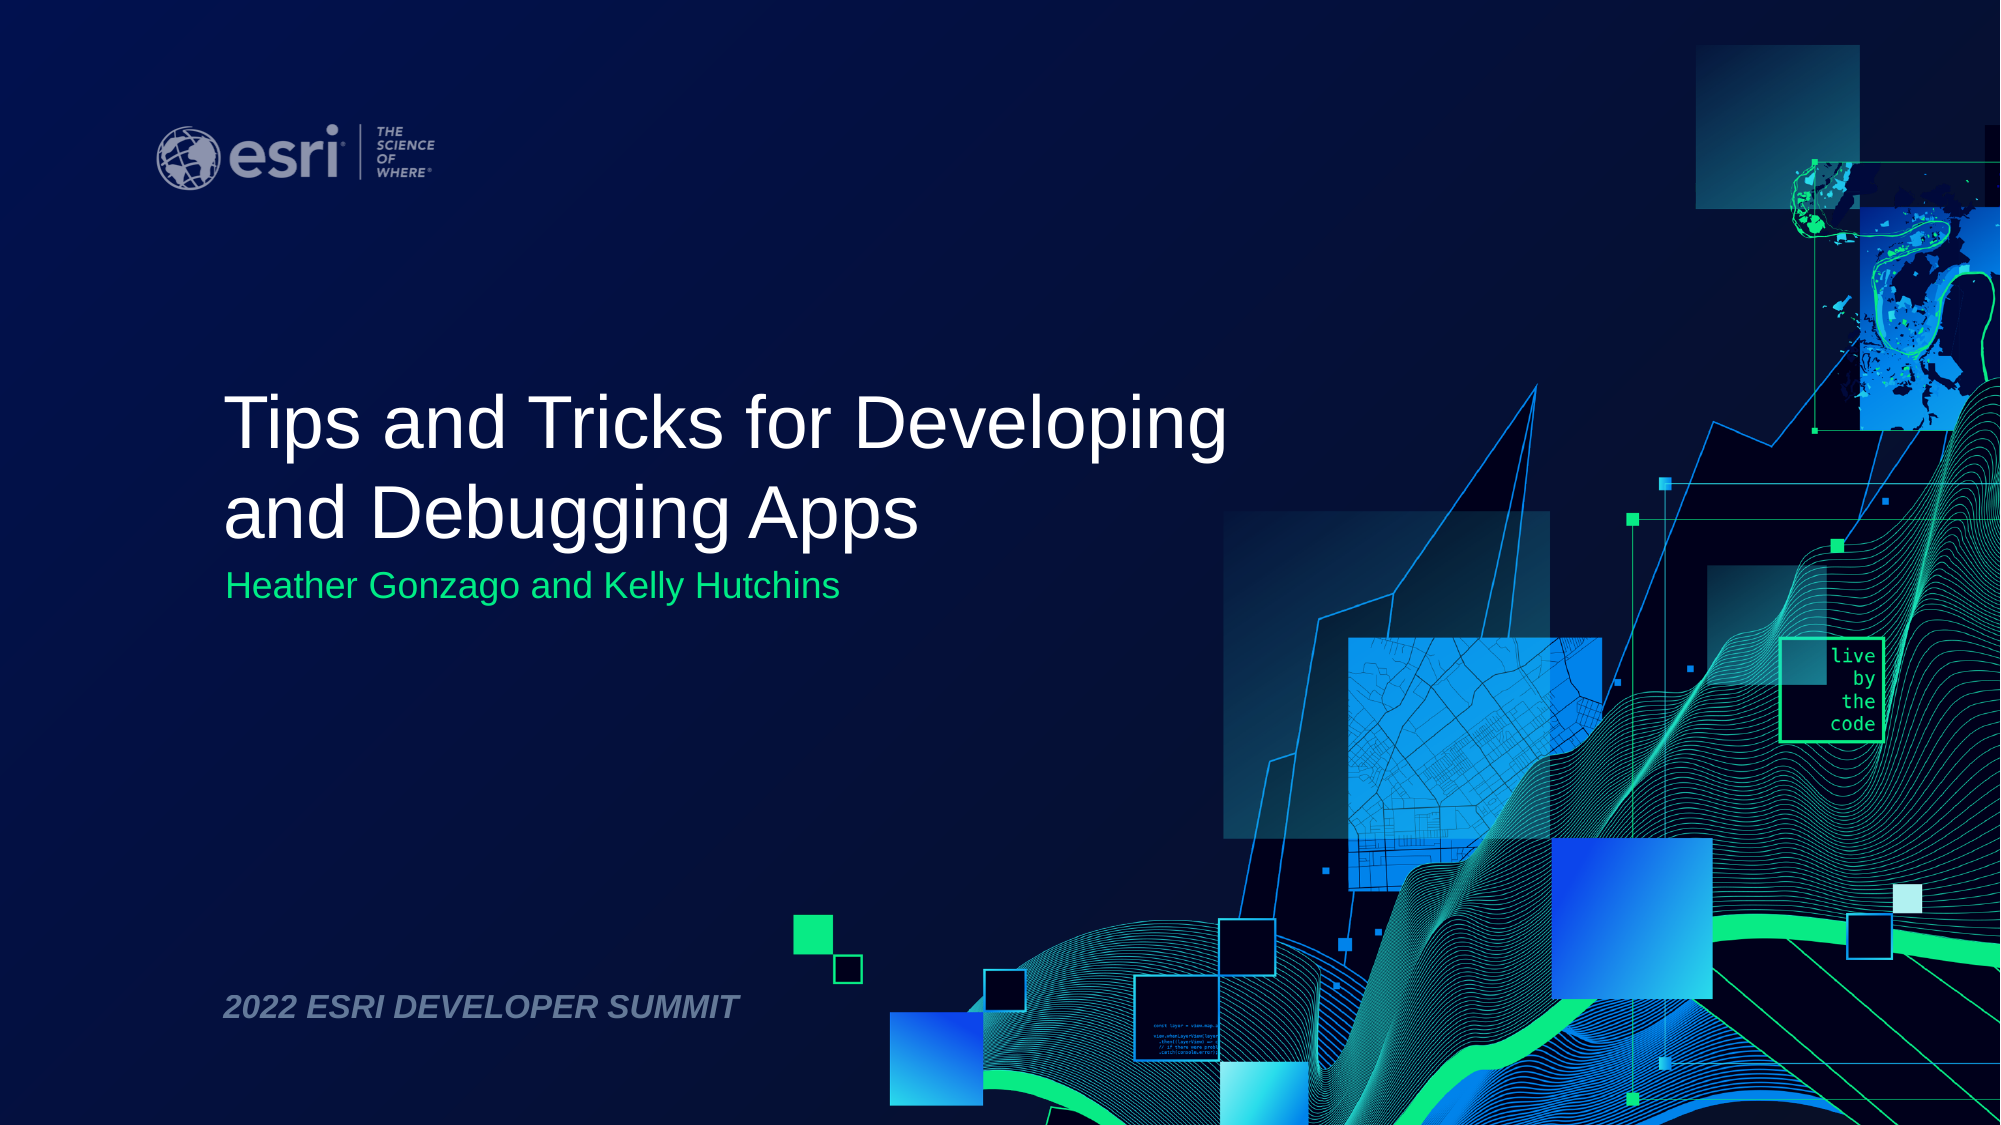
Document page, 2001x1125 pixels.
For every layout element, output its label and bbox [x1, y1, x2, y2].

text_box [0, 0, 2000, 1125]
